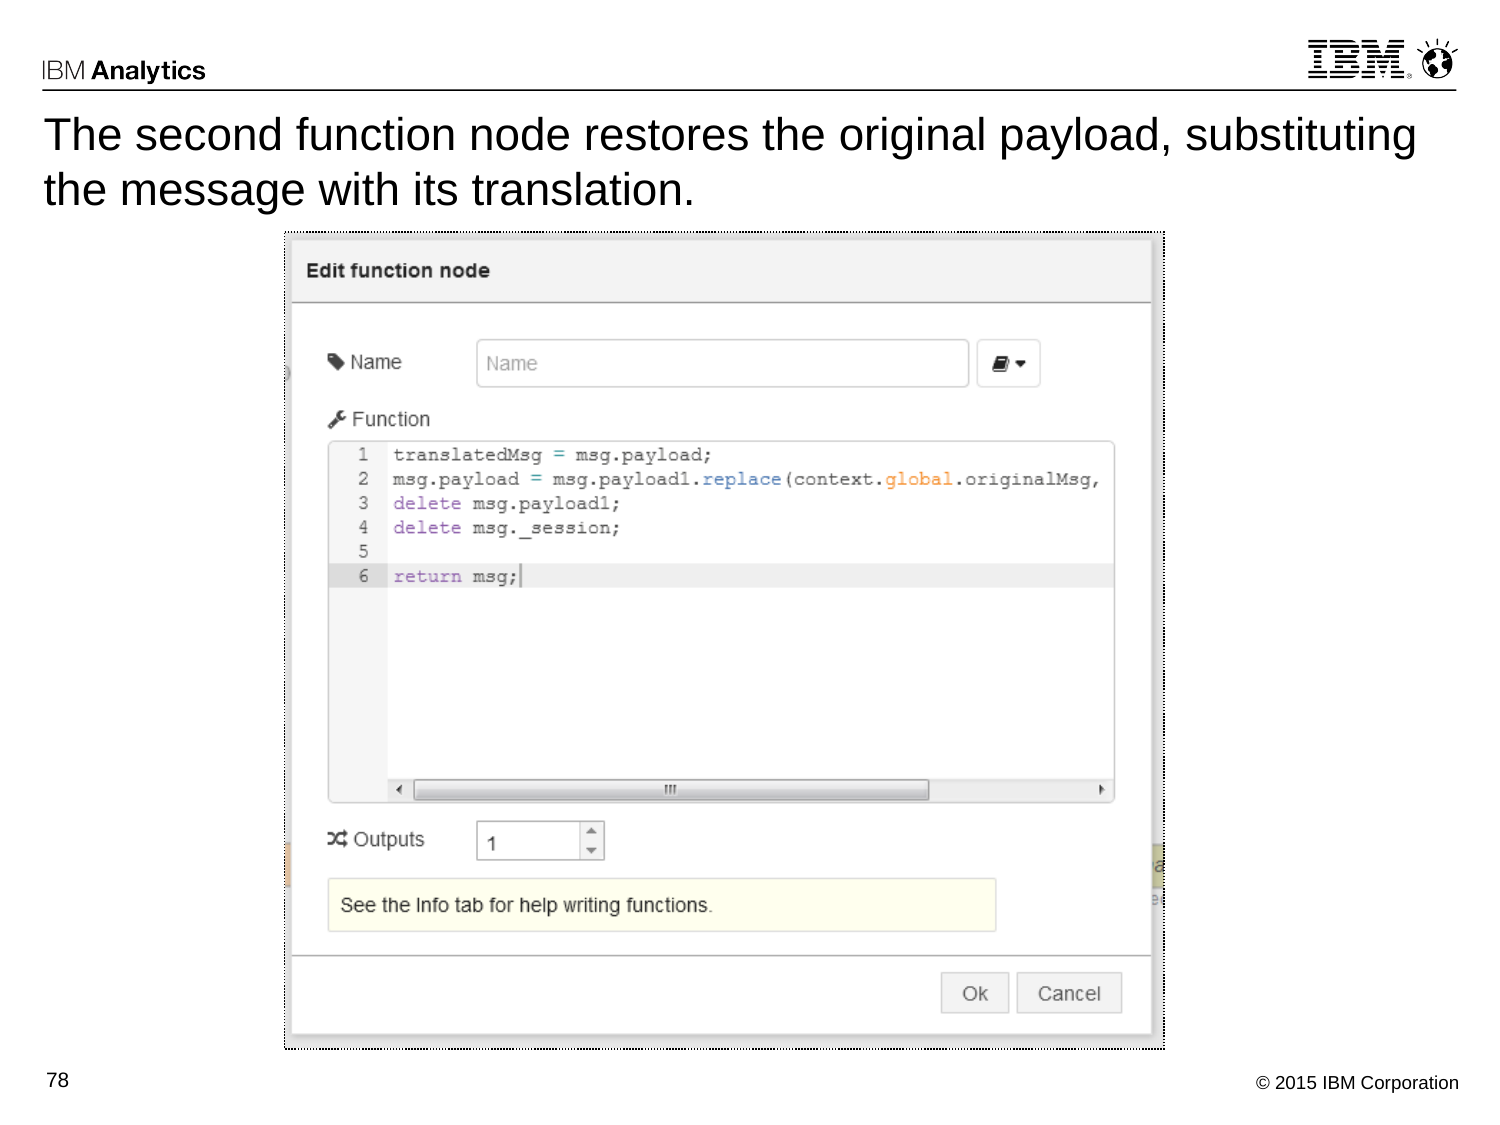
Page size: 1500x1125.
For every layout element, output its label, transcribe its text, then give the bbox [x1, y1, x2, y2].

picture [285, 232, 1164, 1049]
picture [24, 42, 224, 99]
picture [1294, 24, 1469, 91]
title The second function node restores the original payload, substituting the message with its translation. [43, 97, 1446, 263]
